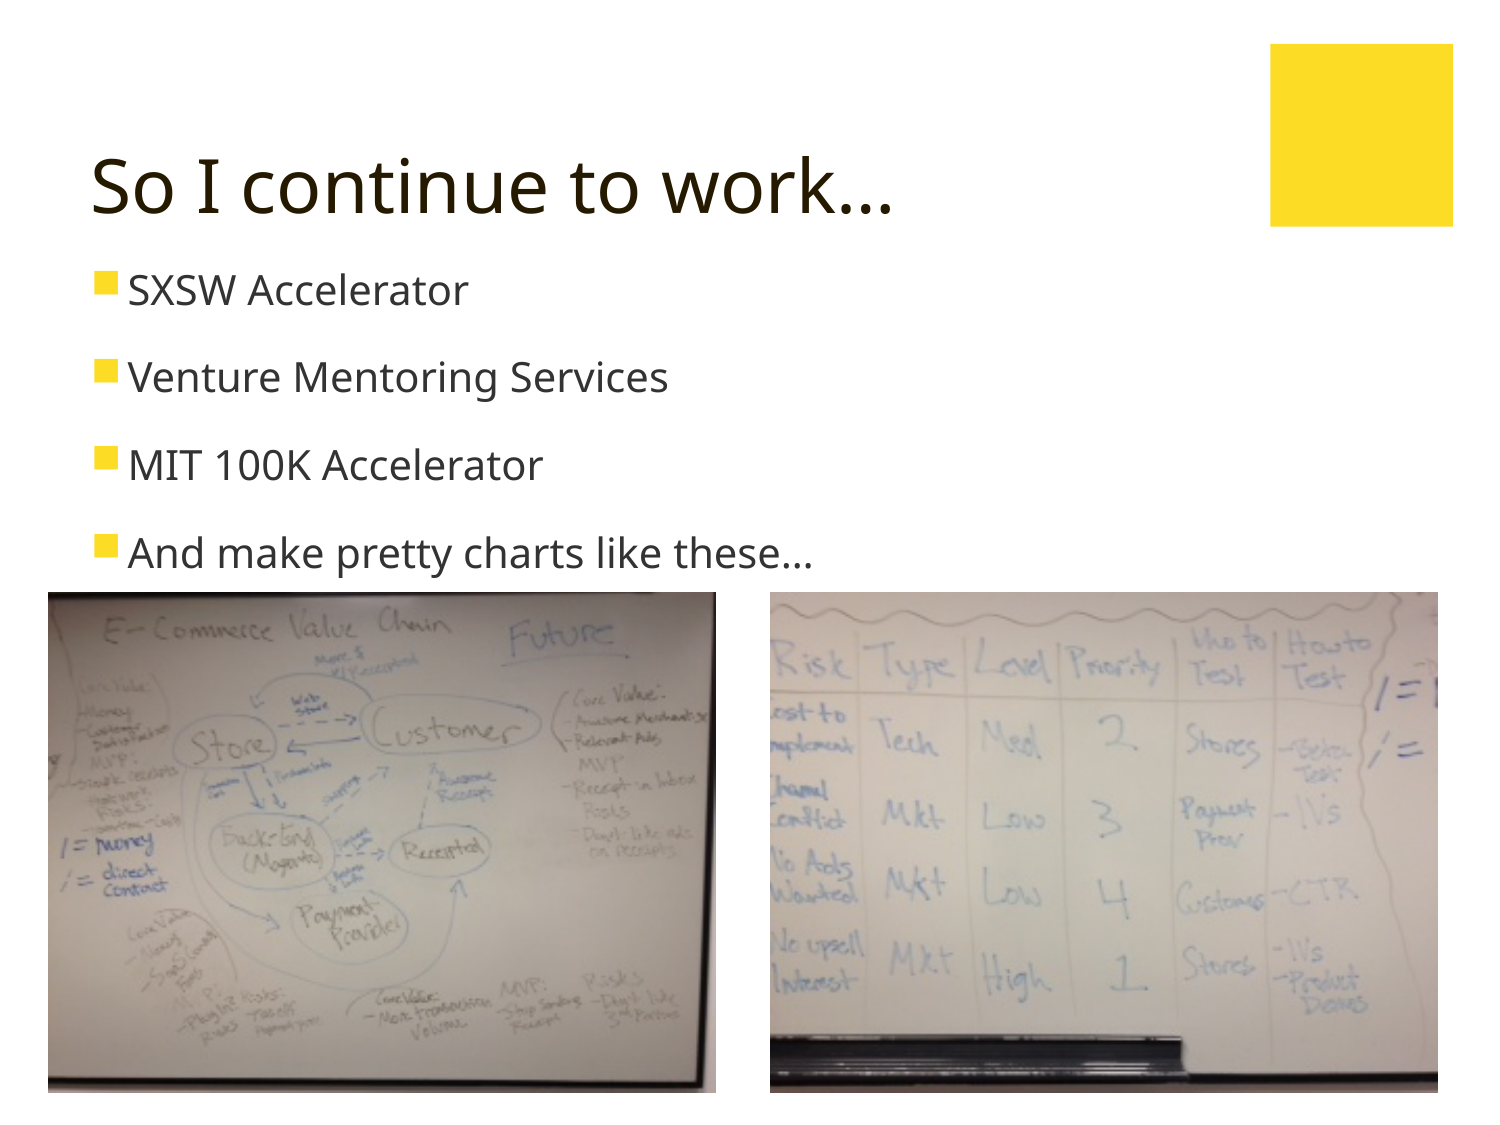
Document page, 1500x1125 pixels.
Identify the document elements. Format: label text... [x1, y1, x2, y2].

picture [48, 592, 716, 1094]
list SXSW Accelerator Venture Mentoring Services MIT 100K Accelerator And make pretty charts like these… [75, 256, 1271, 630]
title So I continue to work… [75, 43, 1271, 236]
picture [770, 592, 1438, 1094]
